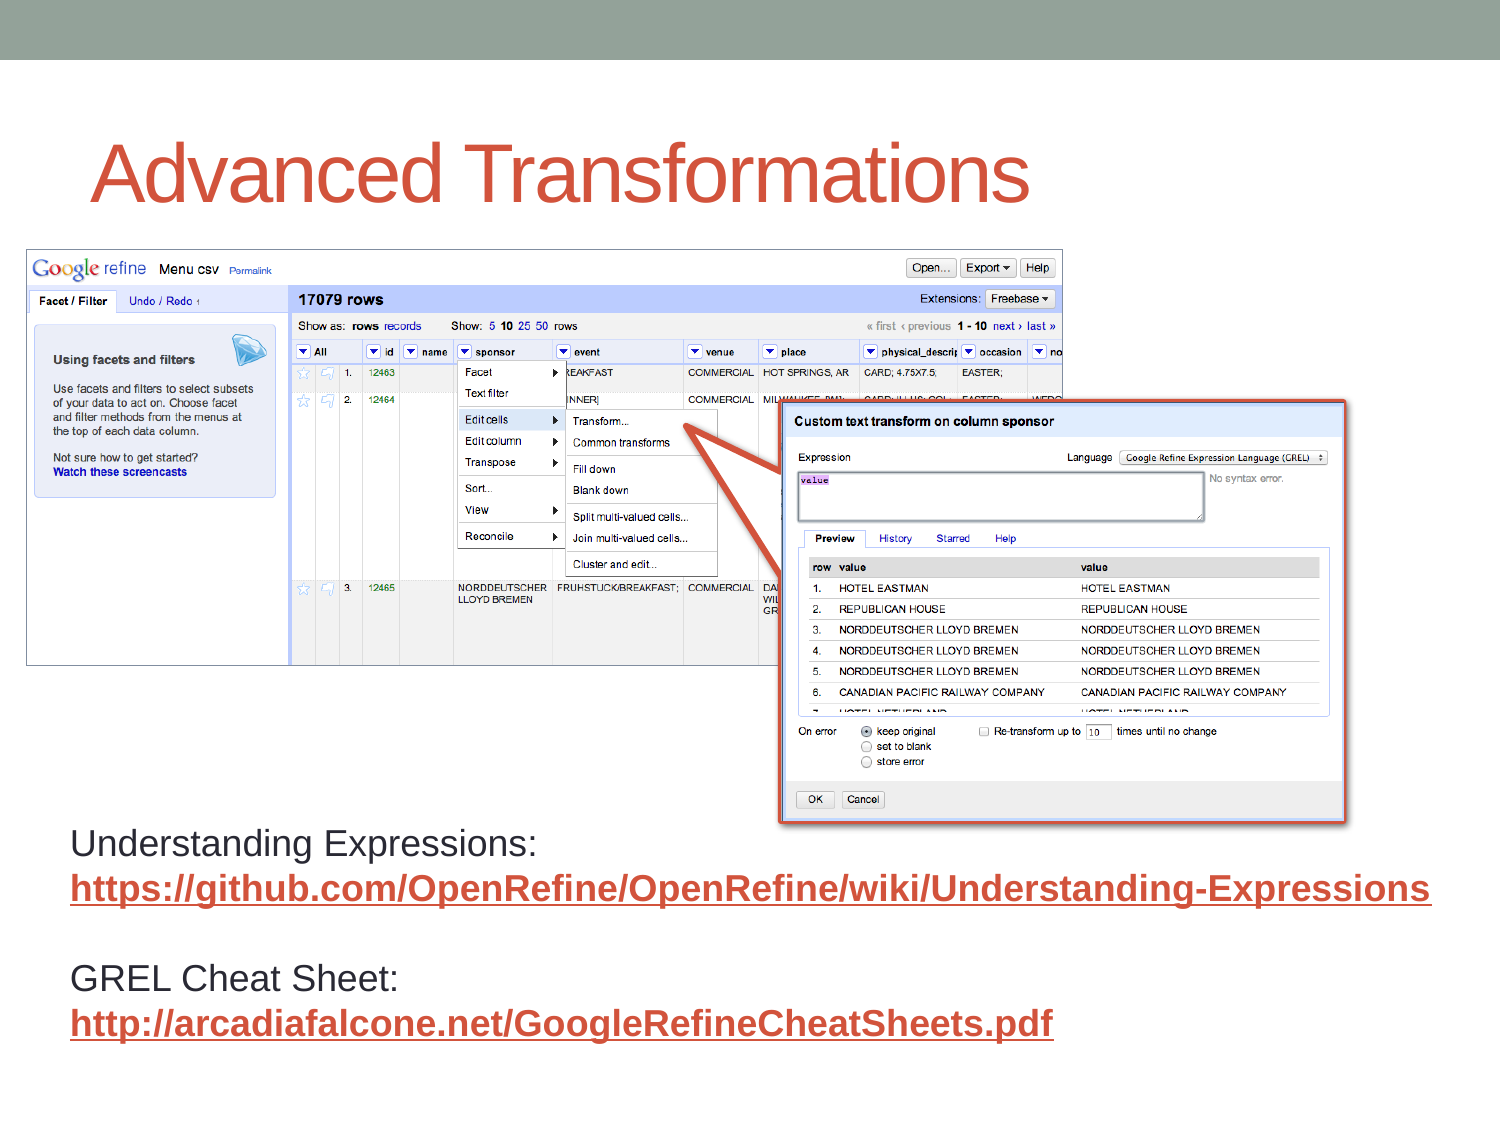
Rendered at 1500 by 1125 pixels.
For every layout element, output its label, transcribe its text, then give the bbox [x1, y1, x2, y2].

picture [26, 249, 1344, 822]
text_box Understanding Expressions: https://github.com/OpenRefine/OpenRefine/wiki/Understanding-Expressions GREL Cheat Sheet: http://arcadiafalcone.net/GoogleRefineCheatSheets.pdf [55, 811, 1485, 1052]
title Advanced Transformations [75, 87, 1425, 250]
